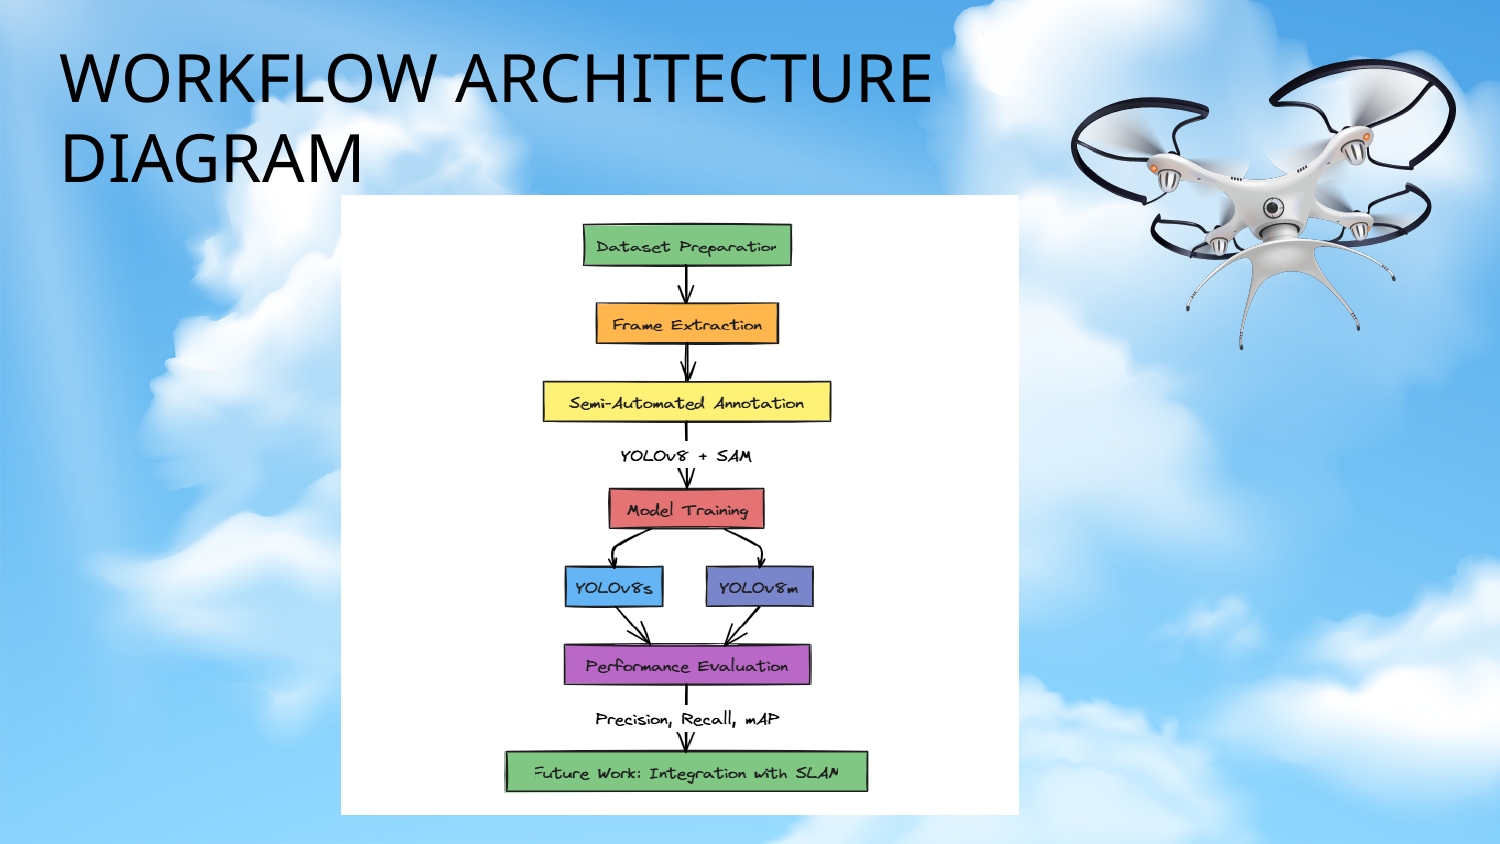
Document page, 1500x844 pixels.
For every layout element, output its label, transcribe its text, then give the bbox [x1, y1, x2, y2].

picture [0, 0, 1500, 844]
text_box WORKFLOW ARCHITECTURE DIAGRAM [44, 28, 1081, 203]
